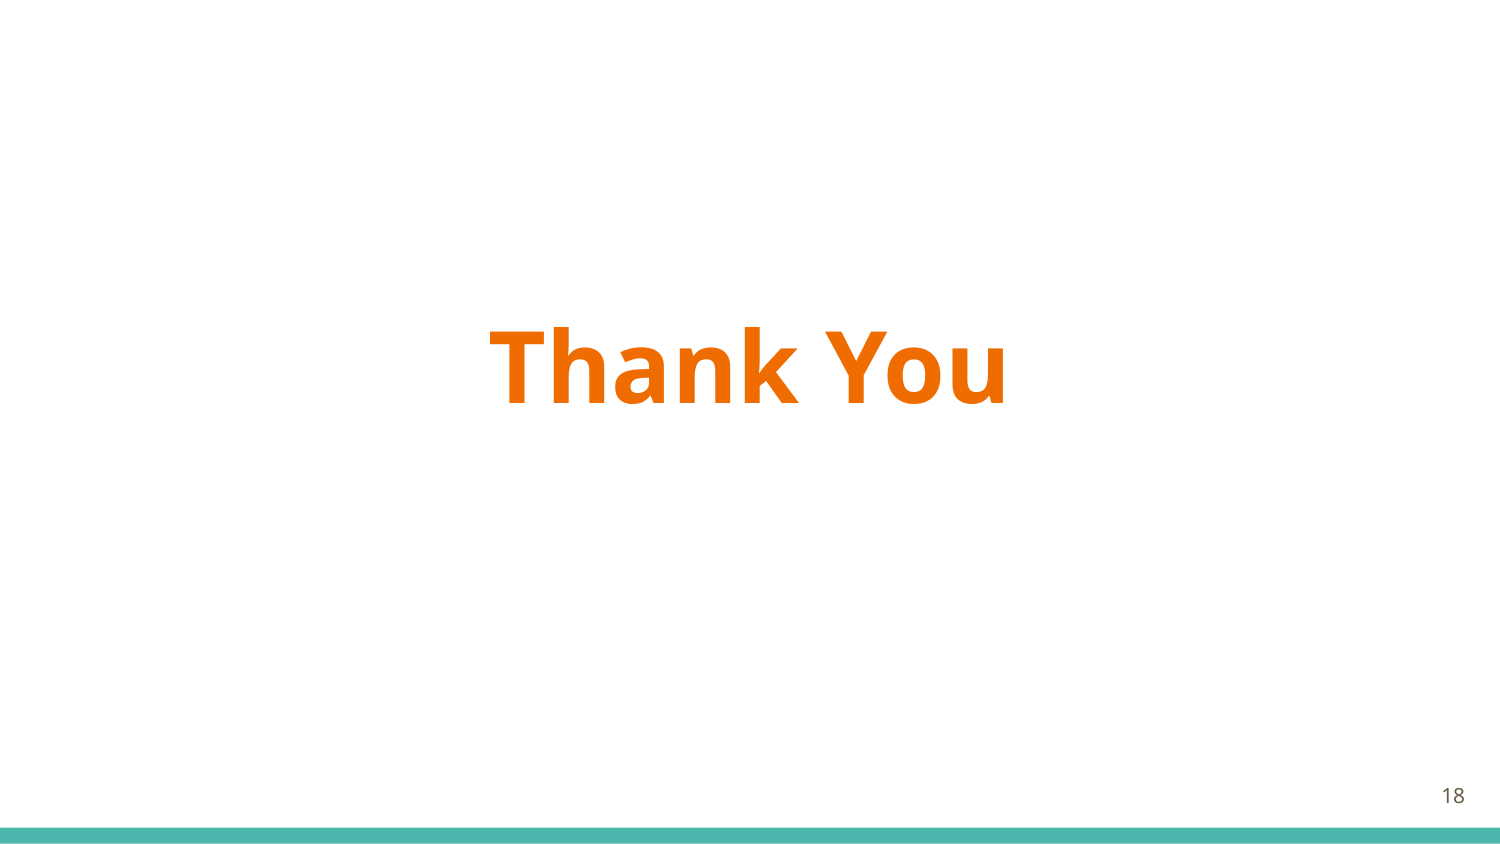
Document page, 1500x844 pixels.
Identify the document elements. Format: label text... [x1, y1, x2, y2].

slide_number ‹#› [1389, 764, 1480, 830]
title Thank You [51, 288, 1449, 405]
